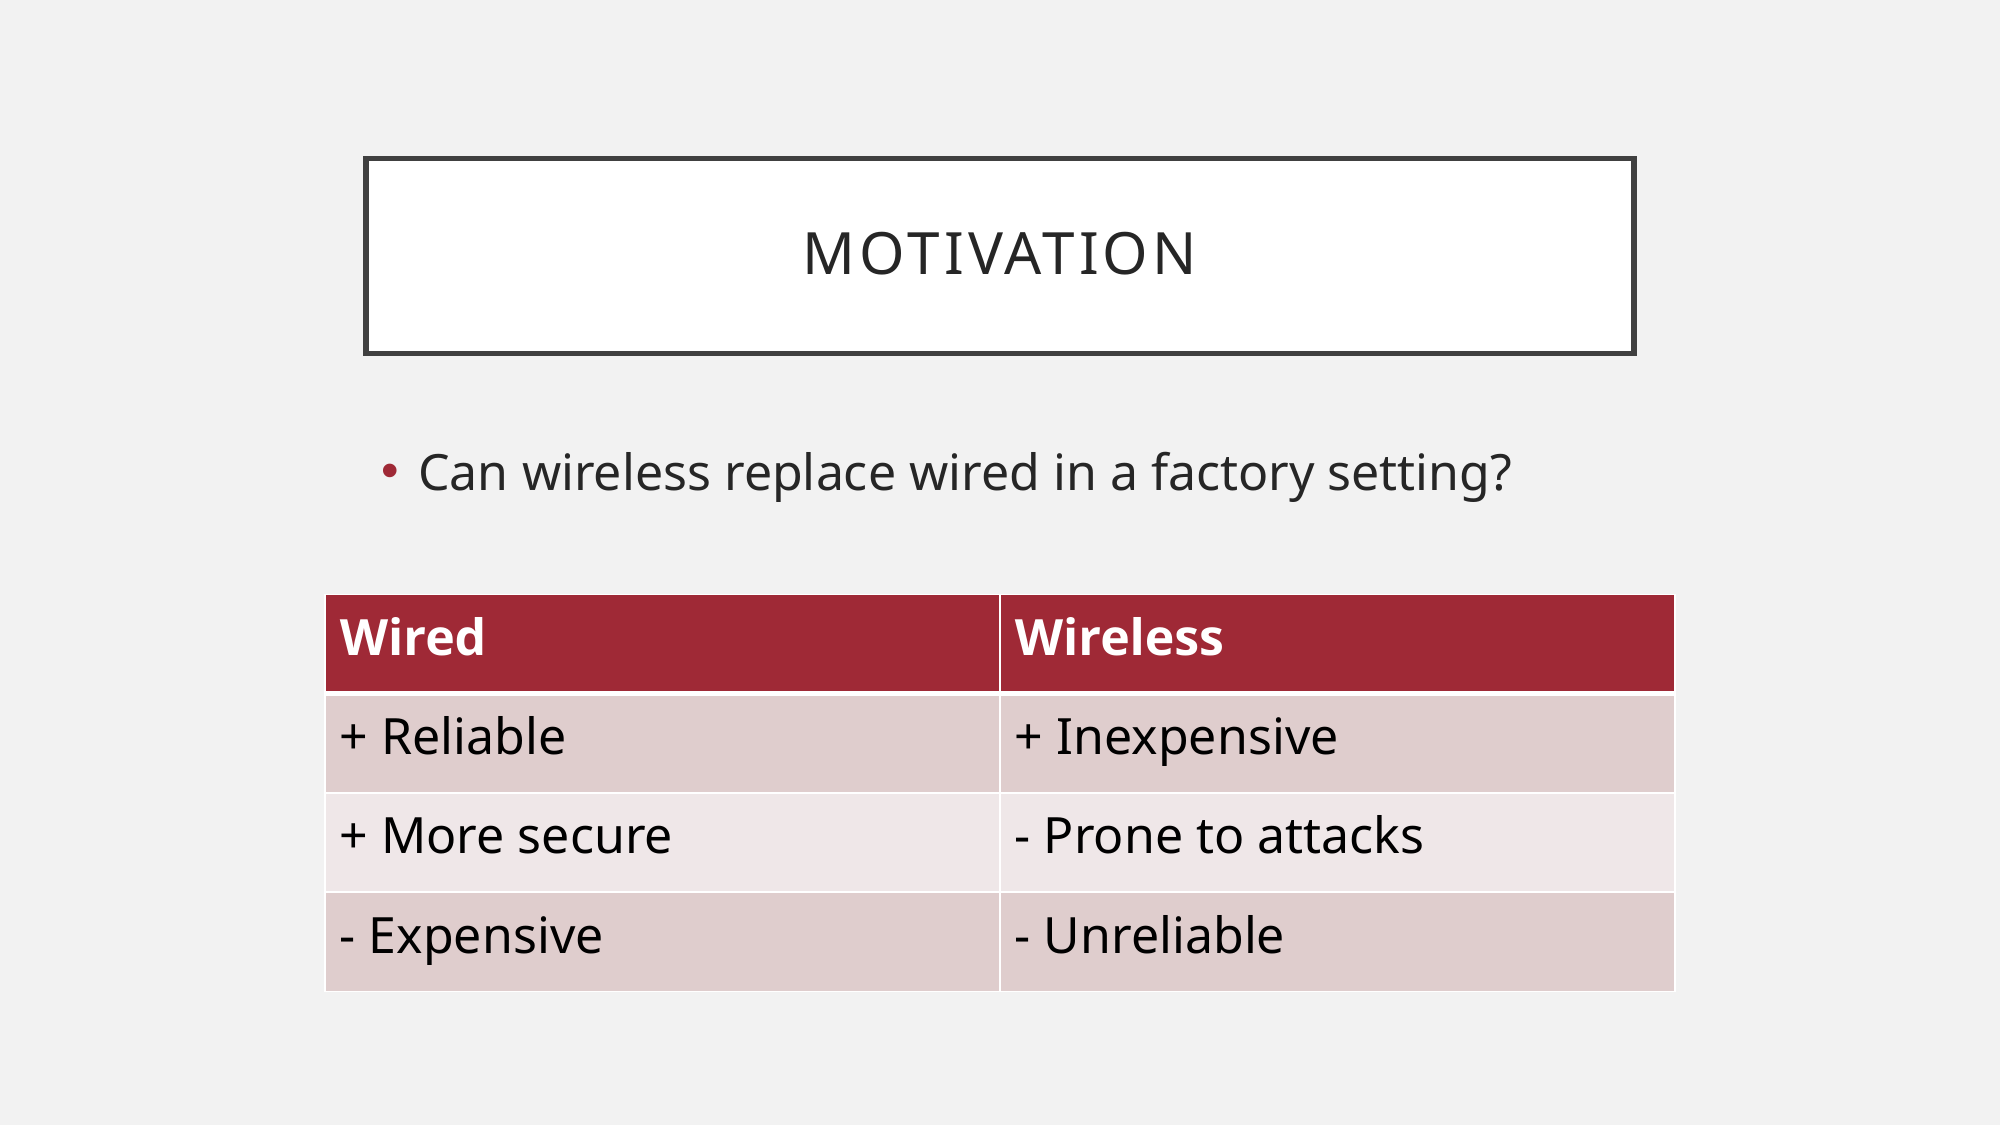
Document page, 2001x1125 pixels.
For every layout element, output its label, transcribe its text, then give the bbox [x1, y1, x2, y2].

table_cell + Reliable [326, 696, 999, 792]
list Can wireless replace wired in a factory setting? [366, 432, 1634, 594]
title Motivation [363, 156, 1637, 356]
table_cell - Expensive [326, 893, 999, 991]
table_cell - Unreliable [1001, 893, 1674, 991]
table_cell + More secure [326, 794, 999, 891]
table_cell + Inexpensive [1001, 696, 1674, 792]
table_header Wireless [1001, 595, 1674, 691]
table_header Wired [326, 595, 999, 691]
table_cell - Prone to attacks [1001, 794, 1674, 891]
